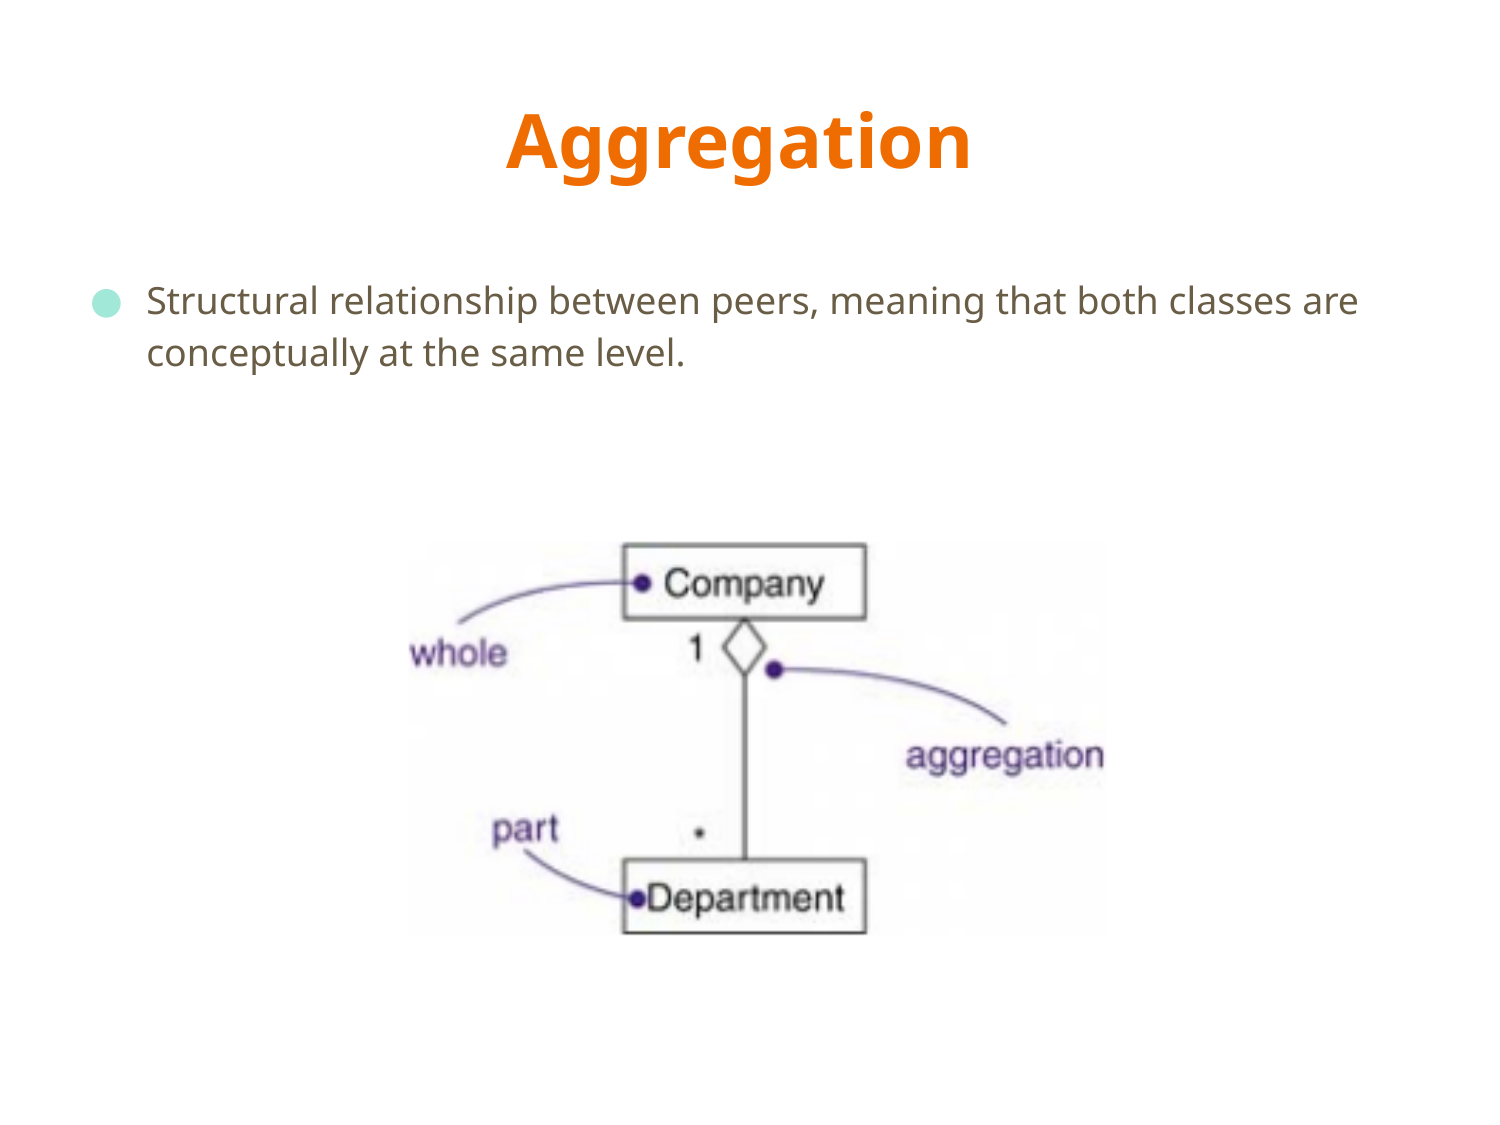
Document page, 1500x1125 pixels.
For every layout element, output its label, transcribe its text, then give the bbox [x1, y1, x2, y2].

title Aggregation [75, 45, 1425, 233]
picture [399, 512, 1138, 976]
list Structural relationship between peers, meaning that both classes are conceptually at the same level. [75, 262, 1425, 1005]
